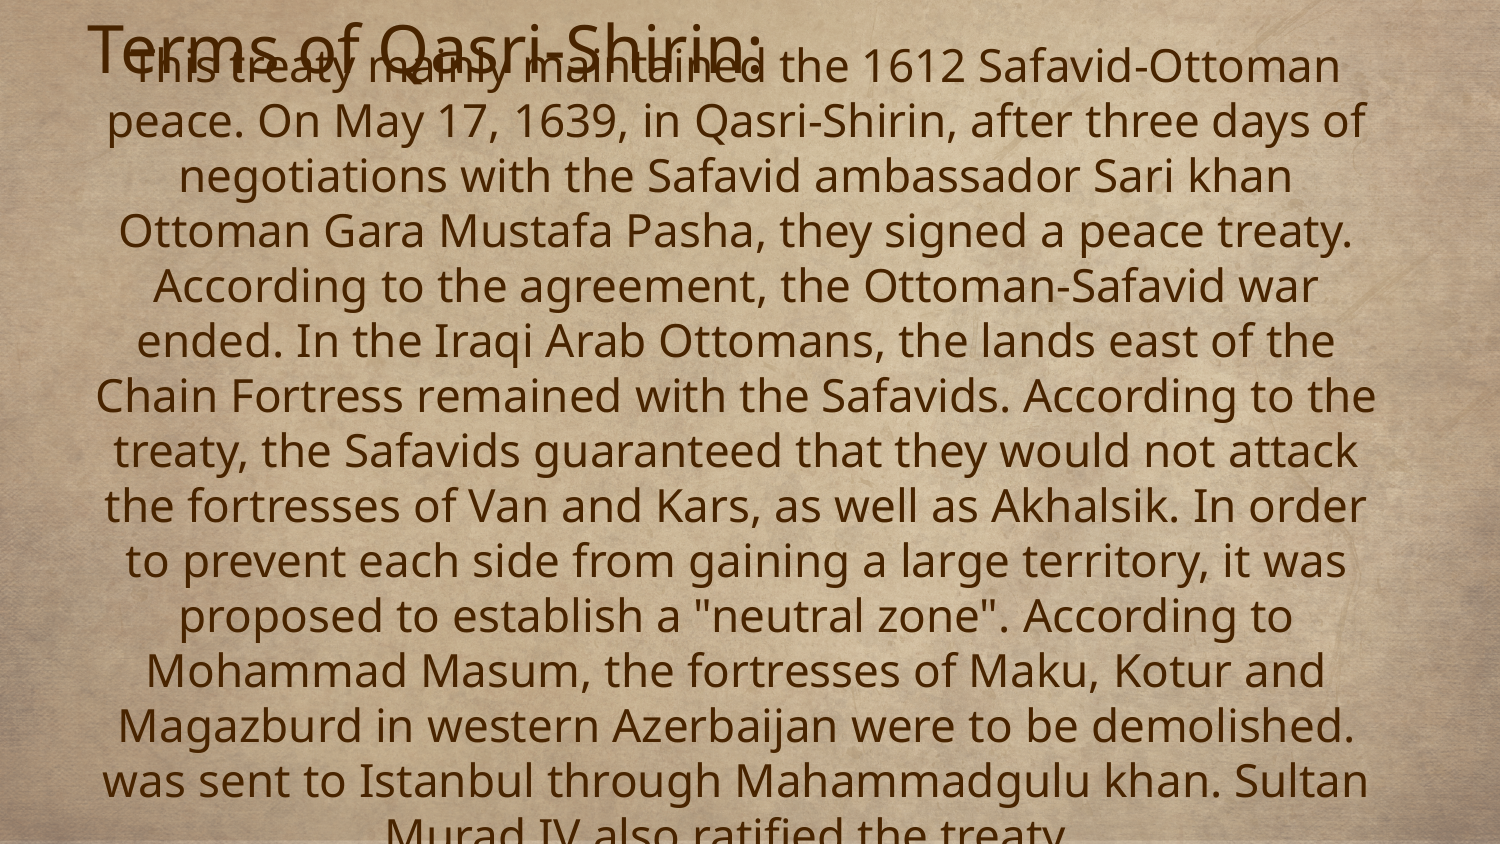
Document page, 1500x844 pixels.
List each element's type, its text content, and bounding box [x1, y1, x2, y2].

title This treaty mainly maintained the 1612 Safavid-Ottoman peace. On May 17, 1639, in Qasri-Shirin, after three days of negotiations with the Safavid ambassador Sari khan Ottoman Gara Mustafa Pasha, they signed a peace treaty. According to the agreement, the Ottoman-Safavid war ended. In the Iraqi Arab Ottomans, the lands east of the Chain Fortress remained with the Safavids. According to the treaty, the Safavids guaranteed that they would not attack the fortresses of Van and Kars, as well as Akhalsik. In order to prevent each side from gaining a large territory, it was proposed to establish a "neutral zone". According to Mohammad Masum, the fortresses of Maku, Kotur and Magazburd in western Azerbaijan were to be demolished. was sent to Istanbul through Mahammadgulu khan. Sultan Murad IV also ratified the treaty. [73, 178, 1401, 666]
text_box Terms of Qasri-Shirin: [73, 0, 823, 95]
picture [0, 0, 1500, 844]
